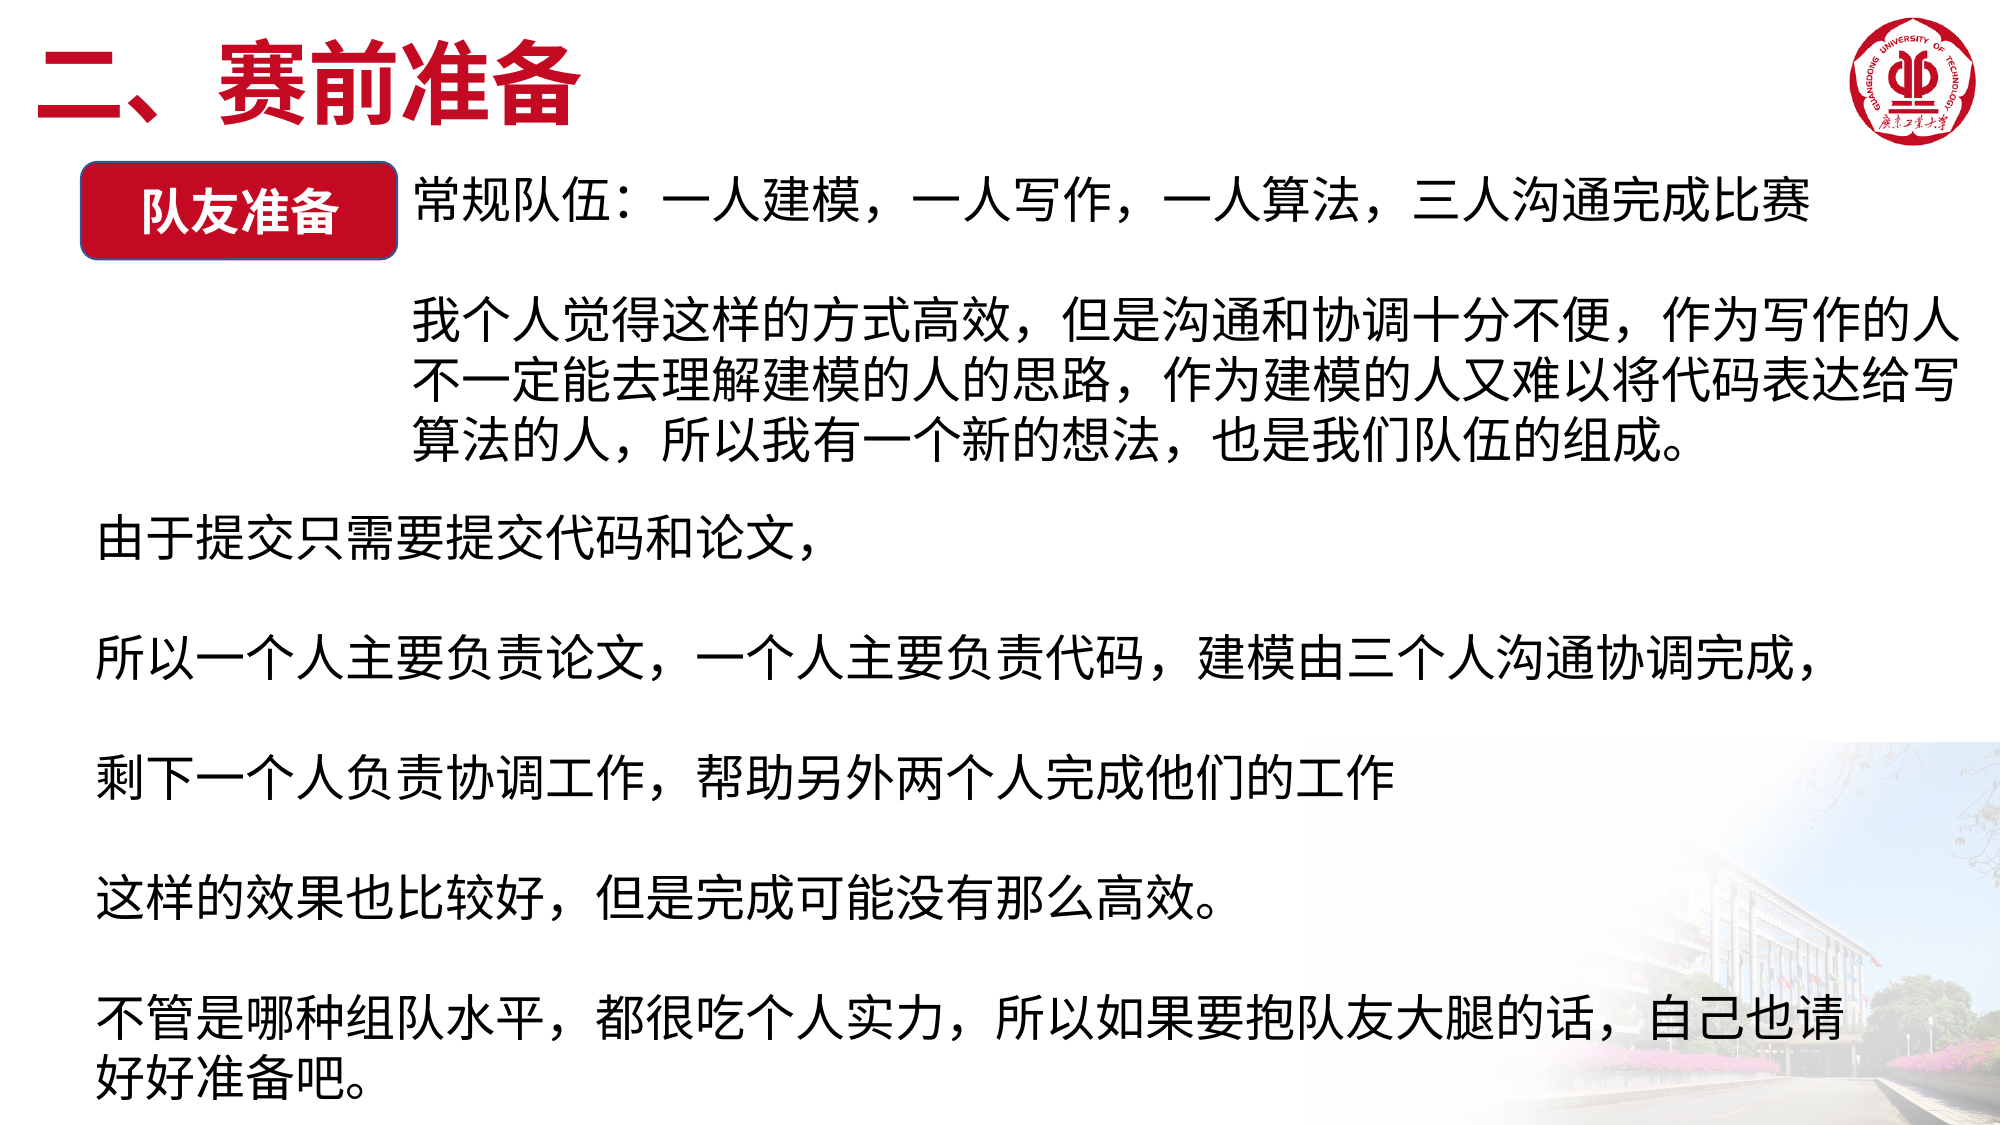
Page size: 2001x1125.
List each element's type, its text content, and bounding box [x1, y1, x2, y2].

text_box 常规队伍：一人建模，一人写作，一人算法，三人沟通完成比赛 我个人觉得这样的方式高效，但是沟通和协调十分不便，作为写作的人不一定能去理解建模的人的思路，作为建模的人又难以将代码表达给写算法的人，所以我有一个新的想法，也是我们队伍的组成。 [397, 161, 1985, 477]
text_box 二、赛前准备 [13, 31, 604, 143]
picture [1826, 0, 2000, 155]
picture [1302, 741, 2000, 1125]
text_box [80, 161, 398, 260]
text_box 由于提交只需要提交代码和论文， 所以一个人主要负责论文，一个人主要负责代码，建模由三个人沟通协调完成， 剩下一个人负责协调工作，帮助另外两个人完成他们的工作 这样的效果也比较好，但是完成可能没有那么高效。 不管是哪种组队水平，都很吃个人实力，所以如果要抱队友大腿的话，自己也请好好准备吧。 [80, 498, 1878, 1114]
